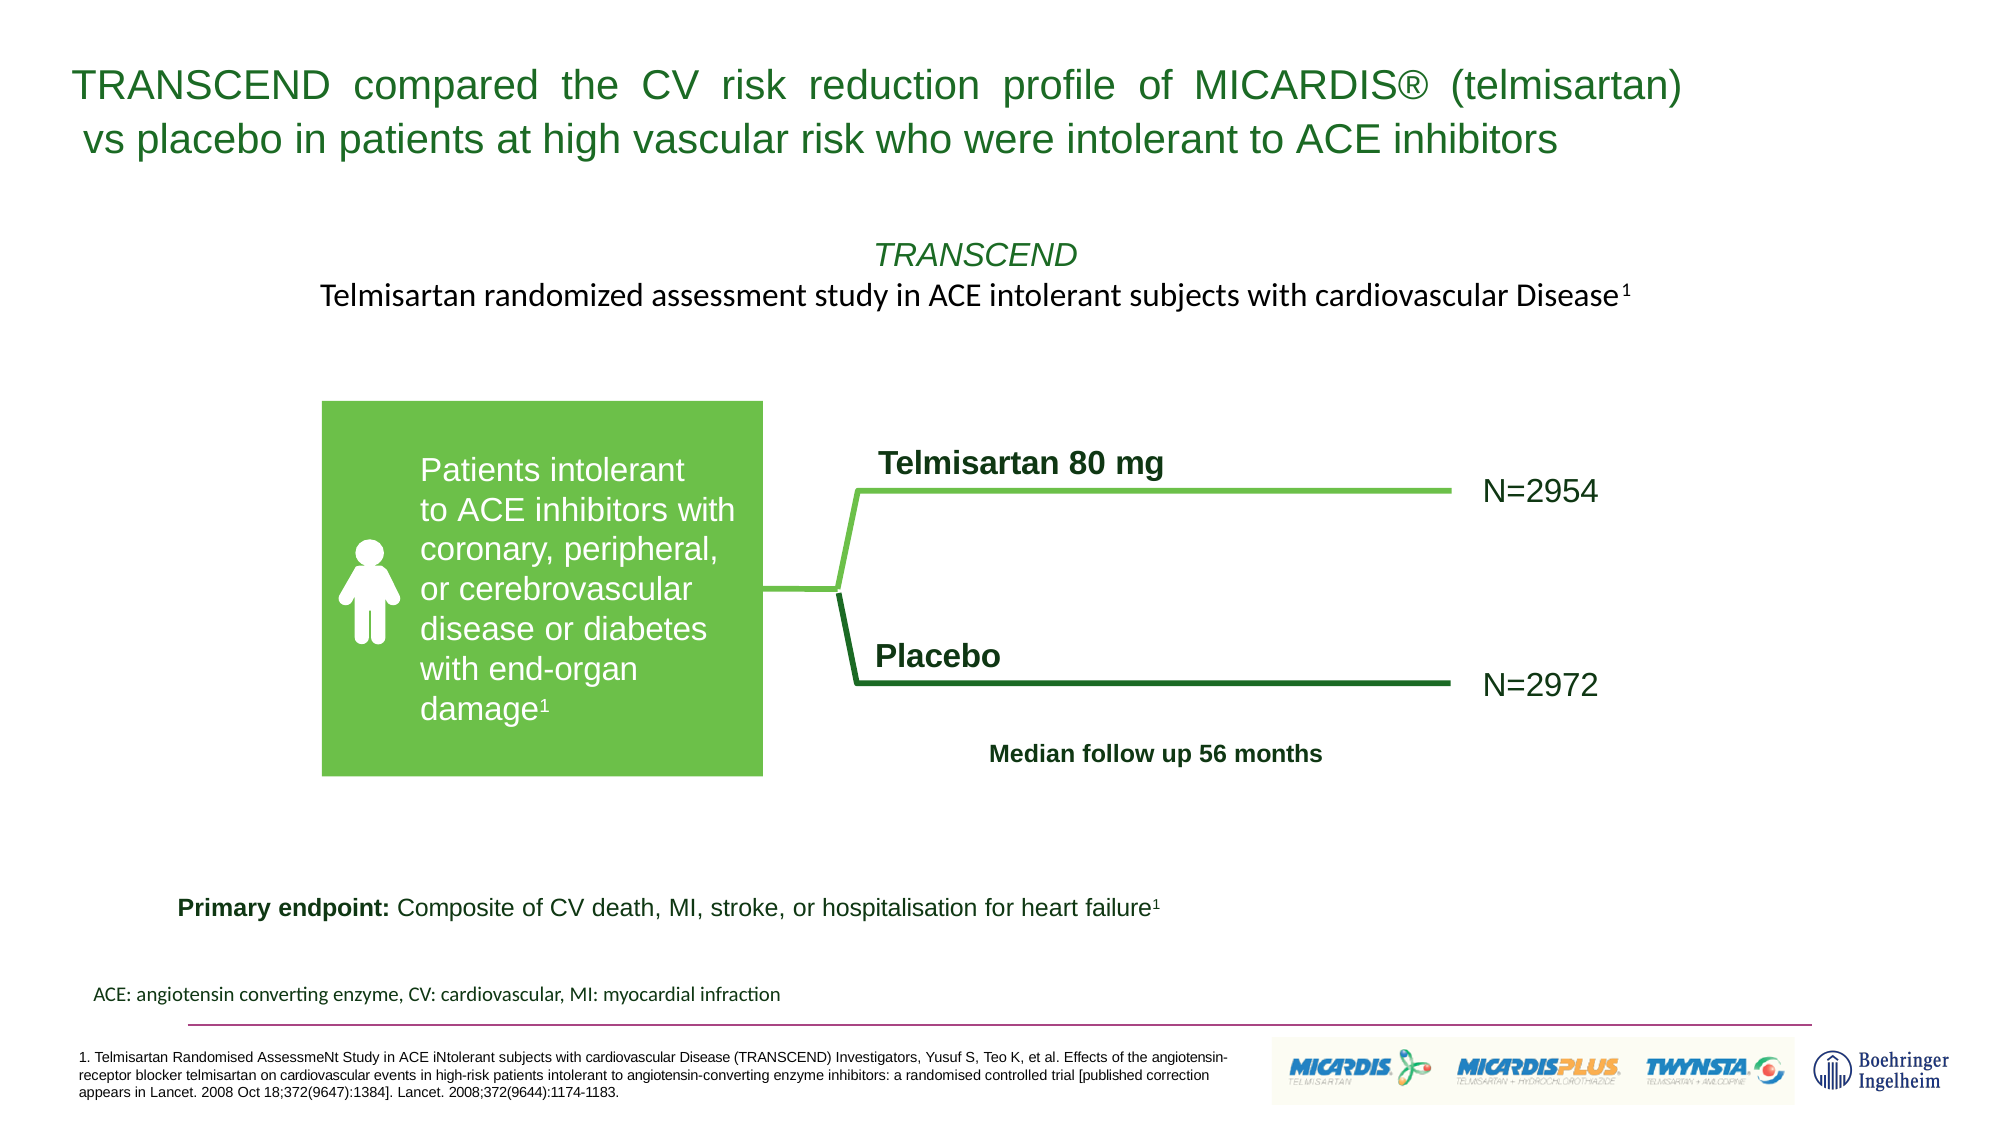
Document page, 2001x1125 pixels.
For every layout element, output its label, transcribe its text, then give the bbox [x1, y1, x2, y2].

picture [1271, 1036, 1795, 1105]
title TRANSCEND compared the CV risk reduction profile of MICARDIS® (telmisartan) vs placebo in patients at high vascular risk who were intolerant to ACE inhibitors [69, 44, 1684, 242]
text_box Median follow up 56 months [987, 735, 1327, 768]
text_box Primary endpoint: Composite of CV death, MI, stroke, or hospitalisation for heart failure1 [169, 889, 1357, 921]
text_box [321, 400, 763, 777]
text_box [850, 654, 1451, 684]
text_box N=2954 [1480, 466, 1603, 509]
text_box ACE: angiotensin converting enzyme, CV: cardiovascular, MI: myocardial infraction [84, 978, 1272, 1006]
text_box N=2972 [1480, 660, 1603, 703]
text_box Placebo [873, 654, 1006, 675]
text_box Patients intolerant to ACE inhibitors with coronary, peripheral, or cerebrovascular disease or diabetes with end-organ damage1 [414, 654, 742, 728]
text_box Patients intolerant to ACE inhibitors with coronary, peripheral, or cerebrovascular disease or diabetes with end-organ damage1 [414, 445, 742, 489]
picture [1812, 1049, 1950, 1093]
text_box 1. Telmisartan Randomised AssessmeNt Study in ACE iNtolerant subjects with cardiovascular Disease (TRANSCEND) Investigators, Yusuf S, Teo K, et al. Effects of the angiotensin-receptor blocker telmisartan on cardiovascular events in high-risk patients intolerant to angiotensin-converting enzyme inhibitors: a randomised controlled trial [published correction appears in Lancet. 2008 Oct 18;372(9647):1384]. Lancet. 2008;372(9644):1174-1183. [76, 1046, 1239, 1101]
text_box Telmisartan 80 mg [876, 438, 1171, 481]
text_box TRANSCEND Telmisartan randomized assessment study in ACE intolerant subjects with cardiovascular Disease1 [138, 225, 1813, 321]
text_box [338, 490, 1452, 645]
